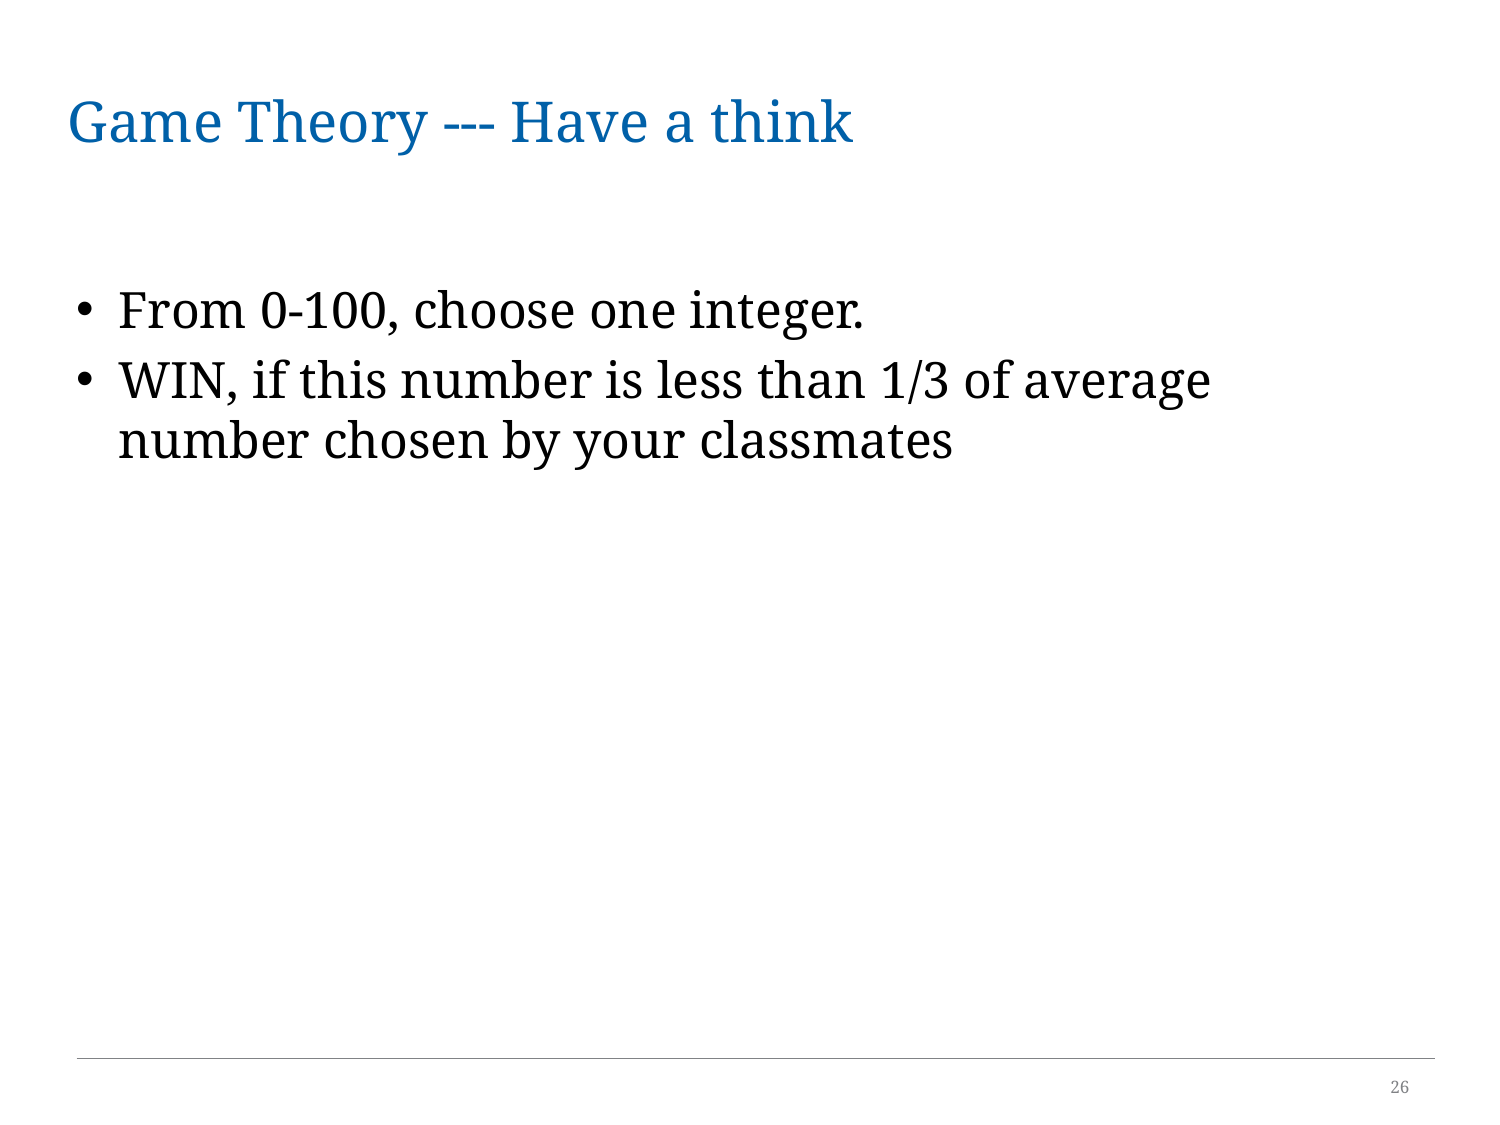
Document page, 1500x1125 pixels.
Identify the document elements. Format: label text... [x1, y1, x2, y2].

slide_number 26 [1175, 1057, 1425, 1118]
list From 0-100, choose one integer. WIN, if this number is less than 1/3 of average number chosen by your classmates [61, 271, 1425, 612]
title Game Theory --- Have a think [52, 50, 1403, 190]
